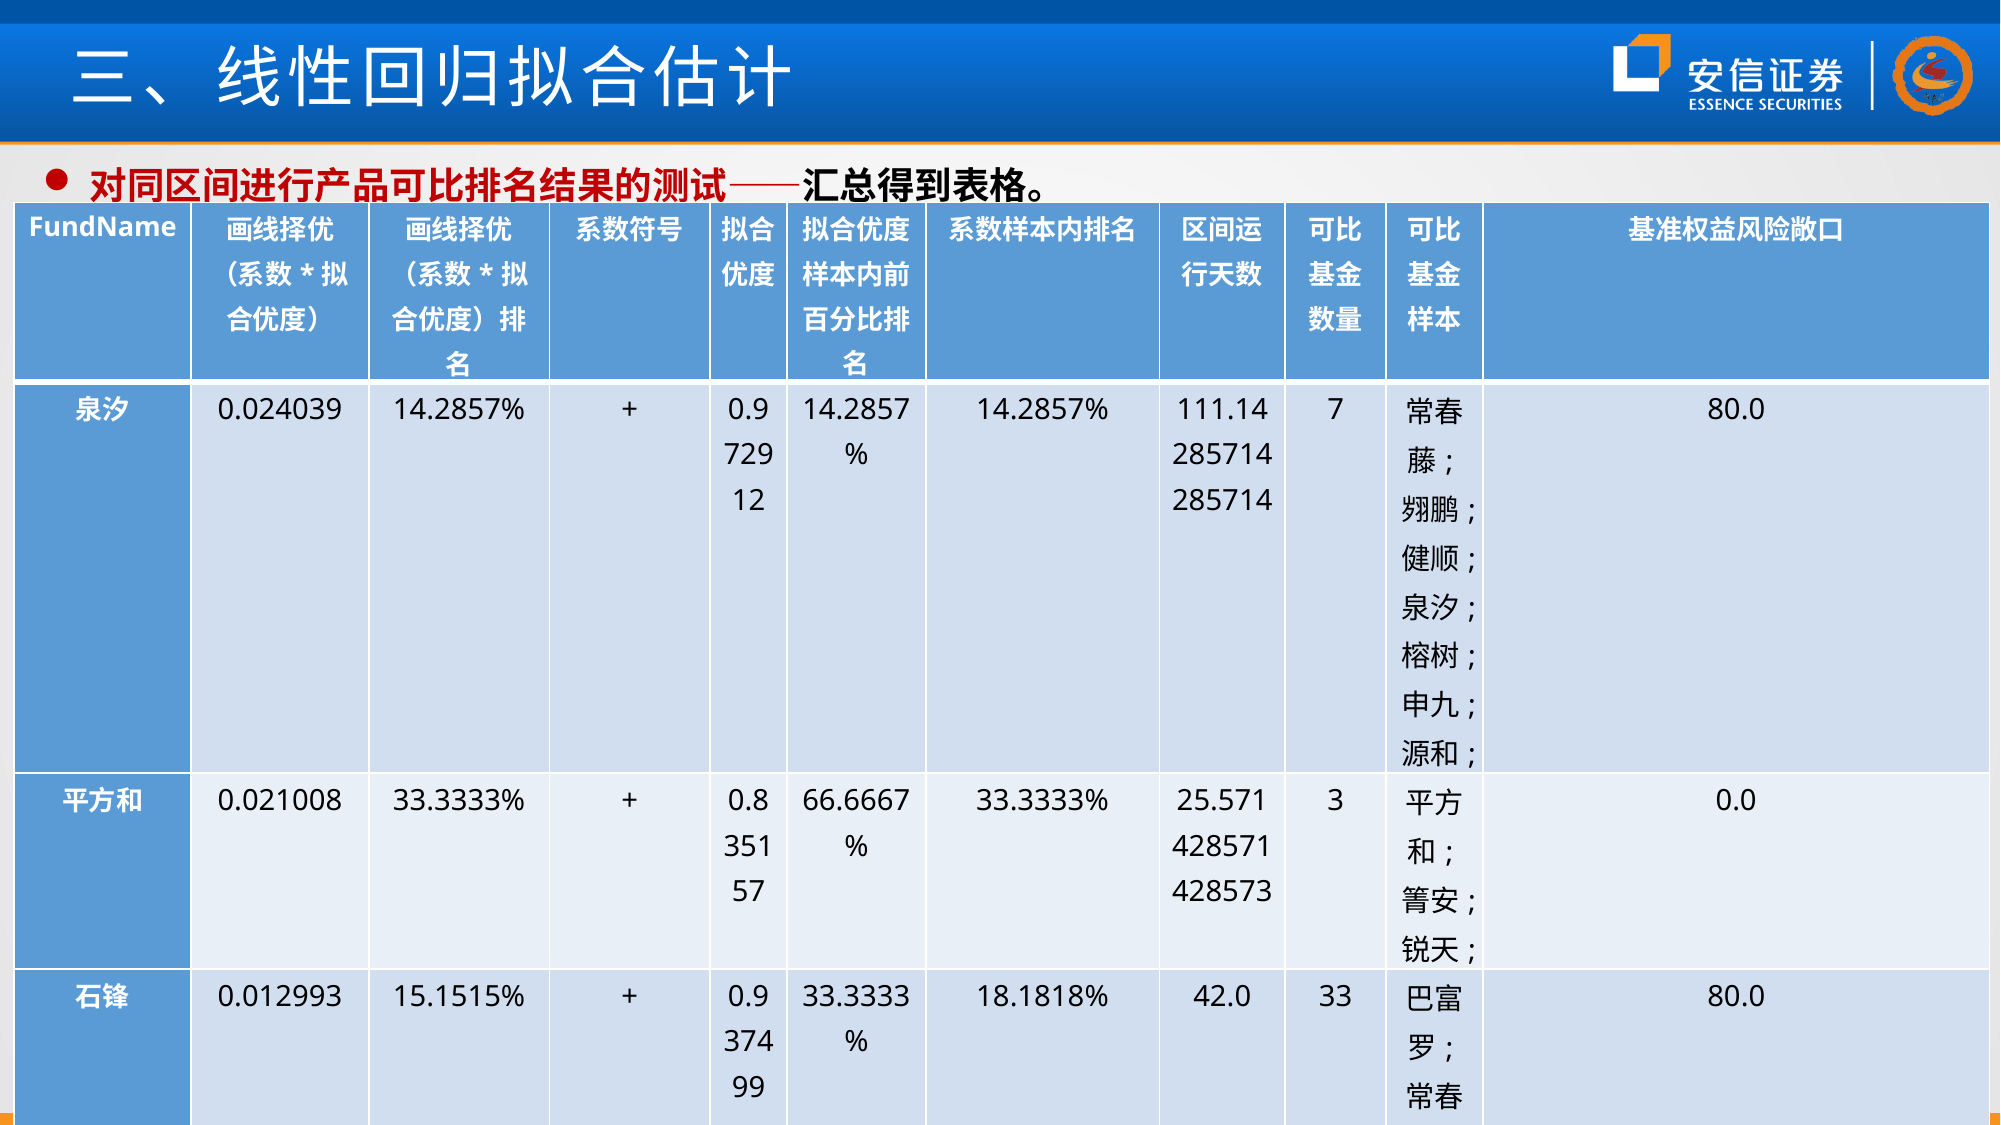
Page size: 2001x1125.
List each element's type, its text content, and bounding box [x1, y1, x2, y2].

table_header 系数样本内排名 [927, 203, 1159, 379]
picture [1613, 34, 1973, 116]
table_cell 15.1515% [370, 970, 549, 1125]
table_header 基准权益风险敞口 [1484, 203, 1989, 379]
table_cell 14.2857% [927, 385, 1159, 772]
table_cell 平方和;箐安;锐天; [1387, 774, 1482, 968]
table_cell 14.2857% [370, 385, 549, 772]
table_cell 33.3333% [370, 774, 549, 968]
table_header 系数符号 [550, 203, 709, 379]
table_cell 0.021008 [192, 774, 368, 968]
table_cell 0.024039 [192, 385, 368, 772]
table_cell 平方和 [15, 774, 190, 968]
table_header FundName [15, 203, 190, 379]
table_cell + [550, 774, 709, 968]
table_header 画线择优（系数*拟合优度）排名 [370, 203, 549, 379]
table_cell 33 [1286, 970, 1385, 1125]
table_cell 80.0 [1484, 385, 1989, 772]
table_cell 18.1818% [927, 970, 1159, 1125]
table_header 画线择优（系数*拟合优度） [192, 203, 368, 379]
table_cell 3 [1286, 774, 1385, 968]
table_cell 0.012993 [192, 970, 368, 1125]
table_cell + [550, 970, 709, 1125]
title 三、线性回归拟合估计 [69, 79, 1664, 151]
table_cell 80.0 [1484, 970, 1989, 1125]
table_cell 66.6667% [788, 774, 925, 968]
table_cell 石锋 [15, 970, 190, 1125]
table_cell 25.571428571428573 [1160, 774, 1284, 968]
table_cell 33.3333% [927, 774, 1159, 968]
table_cell 33.3333% [788, 970, 925, 1125]
table_cell 巴富罗;常春藤;丹羿;砥俊;丰岭;复胜;富果;富果2;果实;恒德;翙鹏;健顺;金广;九霄;玖鹏;理成;利檀;觅确;泊通;泉汐;榕树;睿泉;睿扬;申九;石锋;泰旸;万方;文多;汐泰;翼虎;源和;长见;准锦; [1387, 970, 1482, 1125]
text_box 对同区间进行产品可比排名结果的测试——汇总得到表格。 [28, 132, 1911, 202]
table_cell 0.972912 [711, 385, 786, 772]
table_header 拟合优度 [711, 203, 786, 379]
table_header 区间运行天数 [1160, 203, 1284, 379]
table_cell 0.835157 [711, 774, 786, 968]
table_cell 42.0 [1160, 970, 1284, 1125]
table_cell 14.2857% [788, 385, 925, 772]
table_cell + [550, 385, 709, 772]
table_cell 111.14285714285714 [1160, 385, 1284, 772]
table_header 拟合优度样本内前百分比排名 [788, 203, 925, 379]
table_header 可比基金样本 [1387, 203, 1482, 379]
table_cell 0.0 [1484, 774, 1989, 968]
table_header 可比基金数量 [1286, 203, 1385, 379]
table_cell 泉汐 [15, 385, 190, 772]
table_cell 7 [1286, 385, 1385, 772]
table_cell 常春藤;翙鹏;健顺;泉汐;榕树;申九;源和; [1387, 385, 1482, 772]
table_cell 0.937499 [711, 970, 786, 1125]
